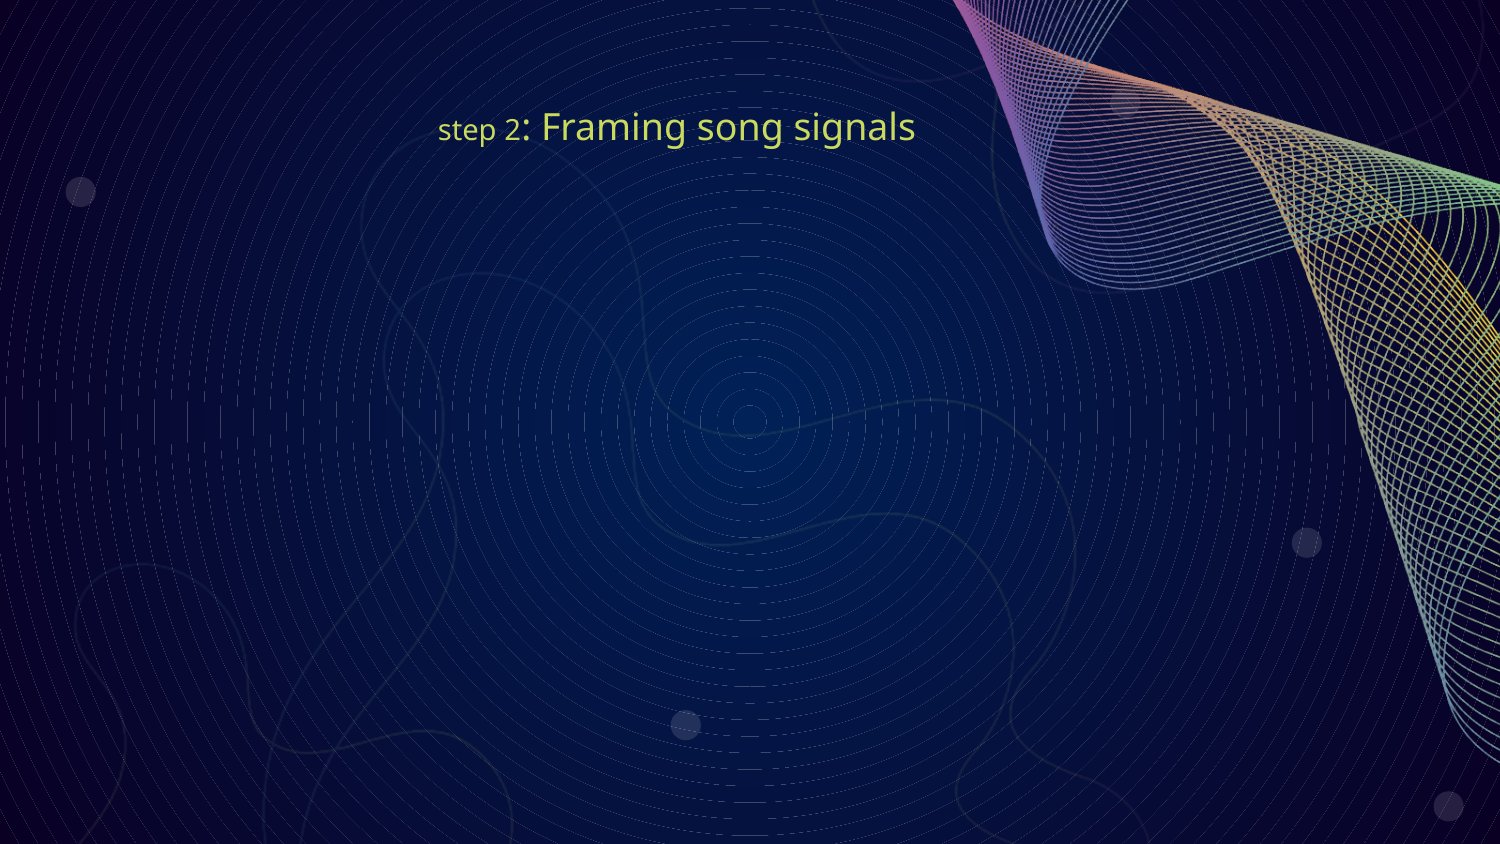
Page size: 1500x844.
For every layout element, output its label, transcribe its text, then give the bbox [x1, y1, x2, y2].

title step 2: Framing song signals [210, 87, 1144, 158]
picture [562, 0, 1500, 763]
